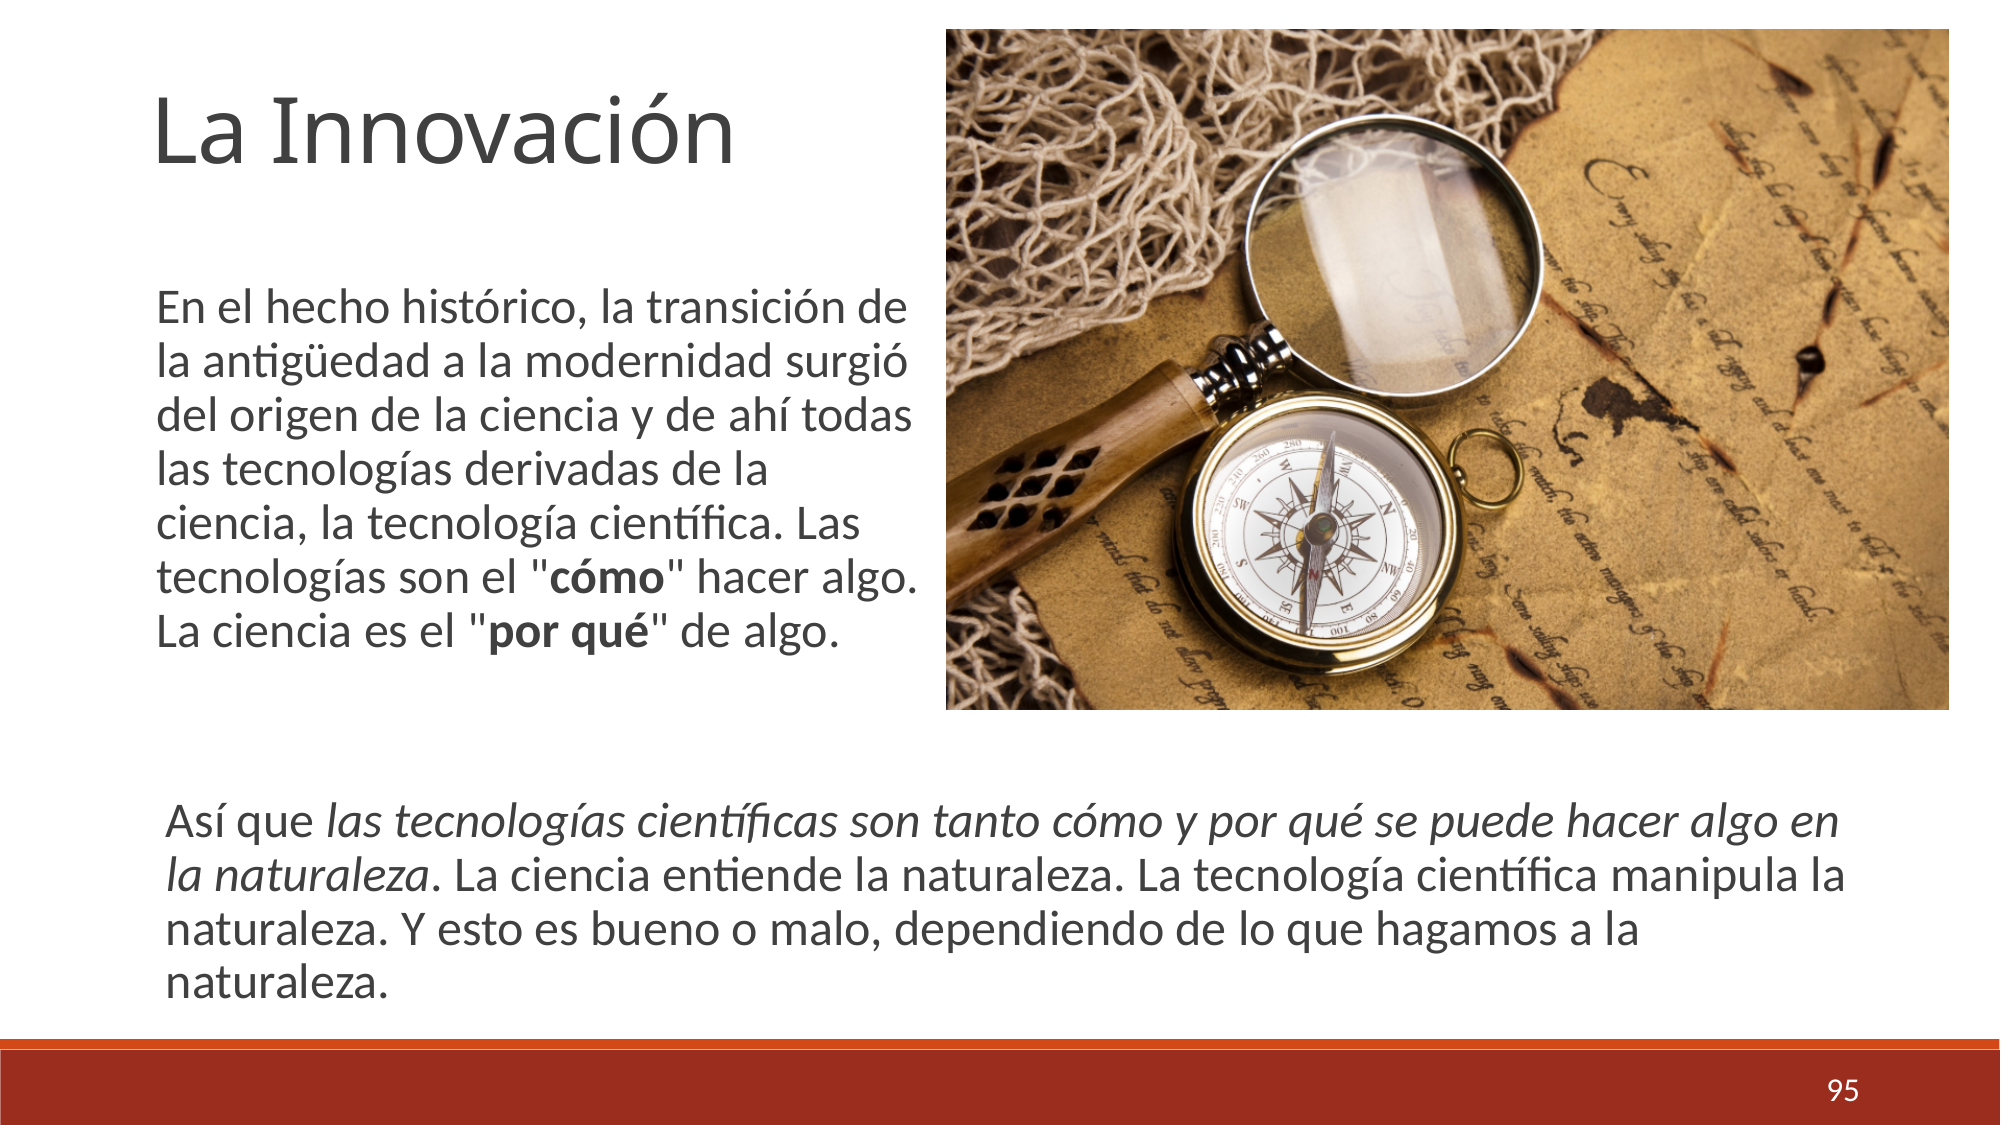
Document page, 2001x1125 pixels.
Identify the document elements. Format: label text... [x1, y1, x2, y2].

text_box Así que las tecnologías científicas son tanto cómo y por qué se puede hacer algo en la naturaleza. La ciencia entiende la naturaleza. La tecnología científica manipula la naturaleza. Y esto es bueno o malo, dependiendo de lo que hagamos a la naturaleza. [136, 786, 1892, 1088]
picture [945, 29, 1949, 710]
slide_number 95 [126, 1061, 1875, 1115]
text_box En el hecho histórico, la transición de la antigüedad a la modernidad surgió del origen de la ciencia y de ahí todas las tecnologías derivadas de la ciencia, la tecnología científica. Las tecnologías son el "cómo" hacer algo. La ciencia es el "por qué" de algo. [126, 272, 947, 884]
text_box La Innovación [136, 81, 942, 272]
